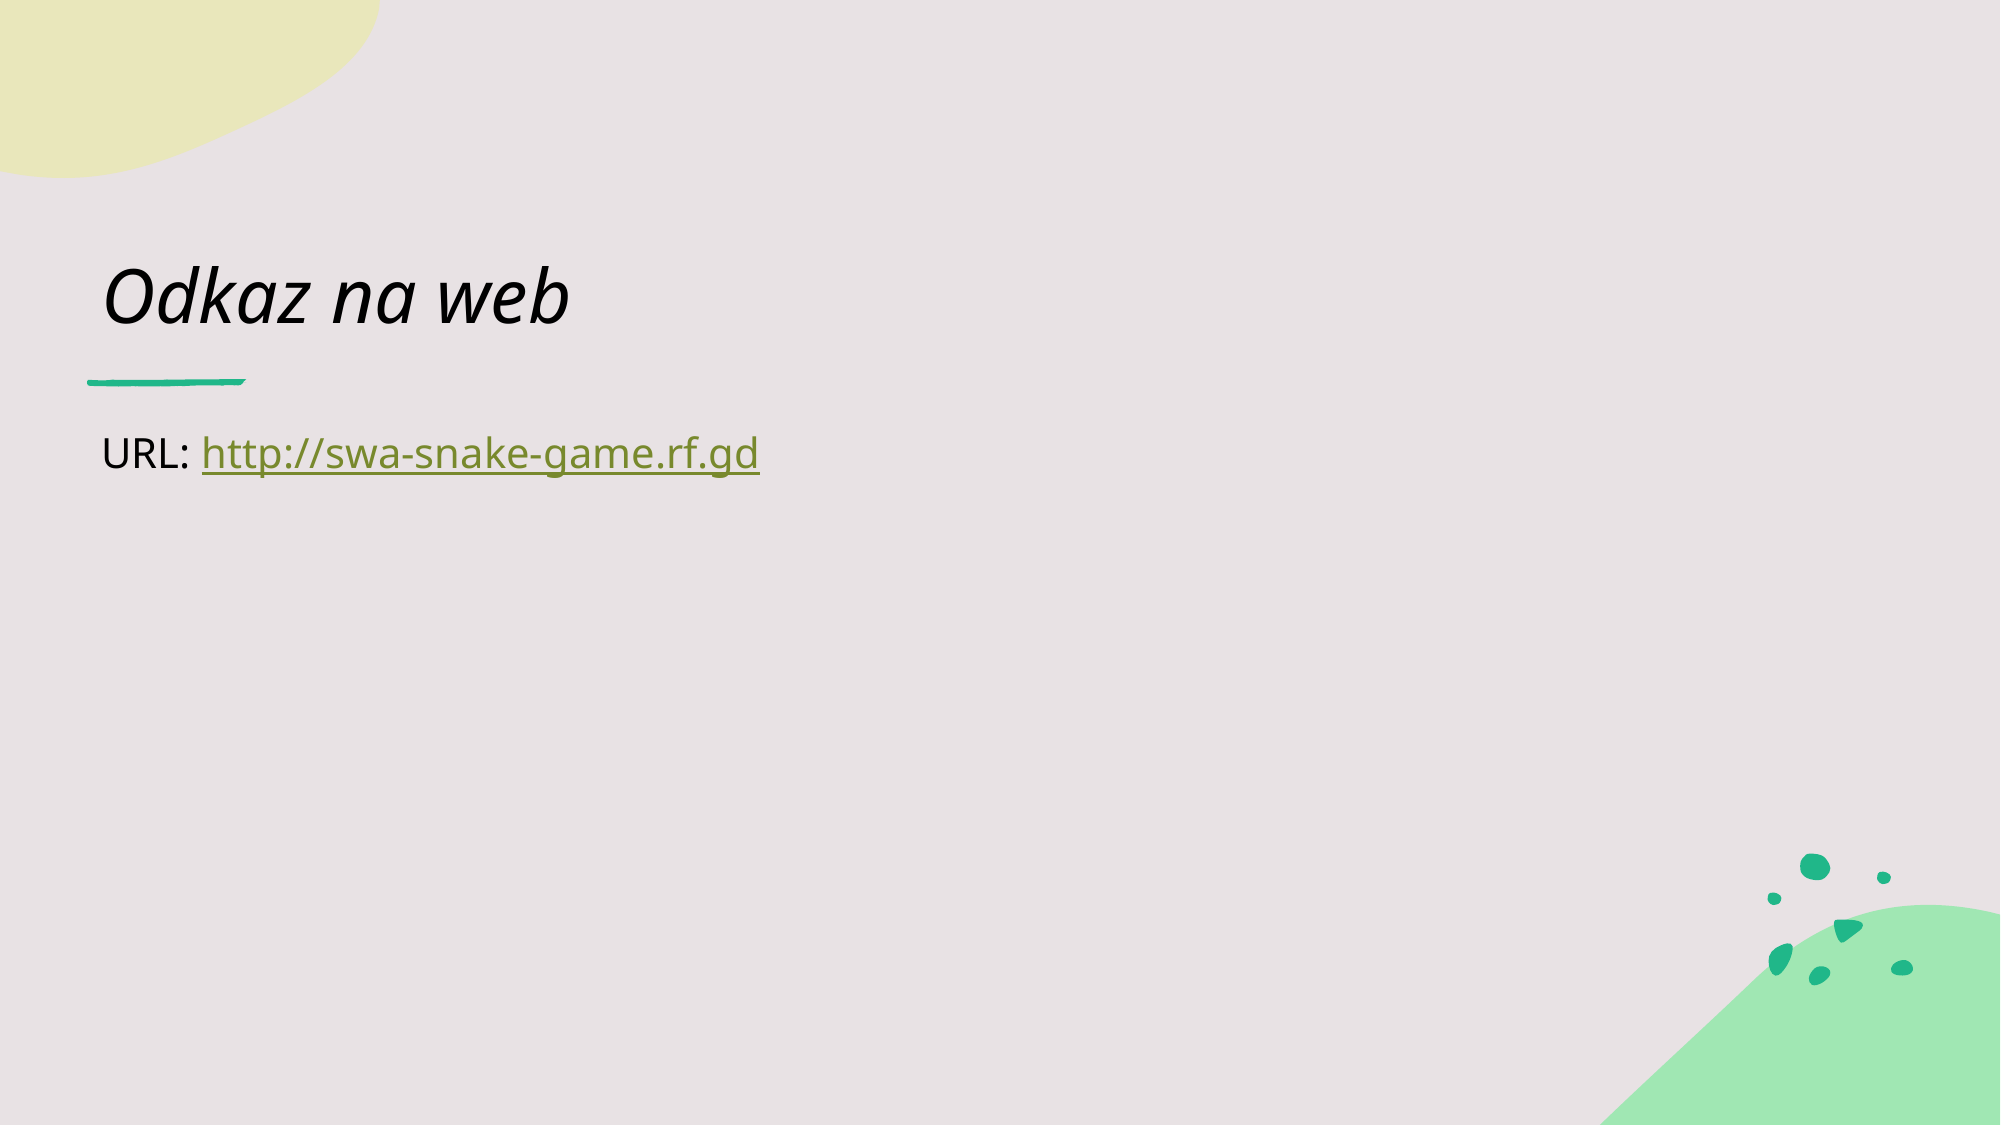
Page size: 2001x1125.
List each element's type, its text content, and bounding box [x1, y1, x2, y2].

list URL: http://swa-snake-game.rf.gd [86, 413, 1740, 996]
title Odkaz na web [86, 129, 1740, 347]
